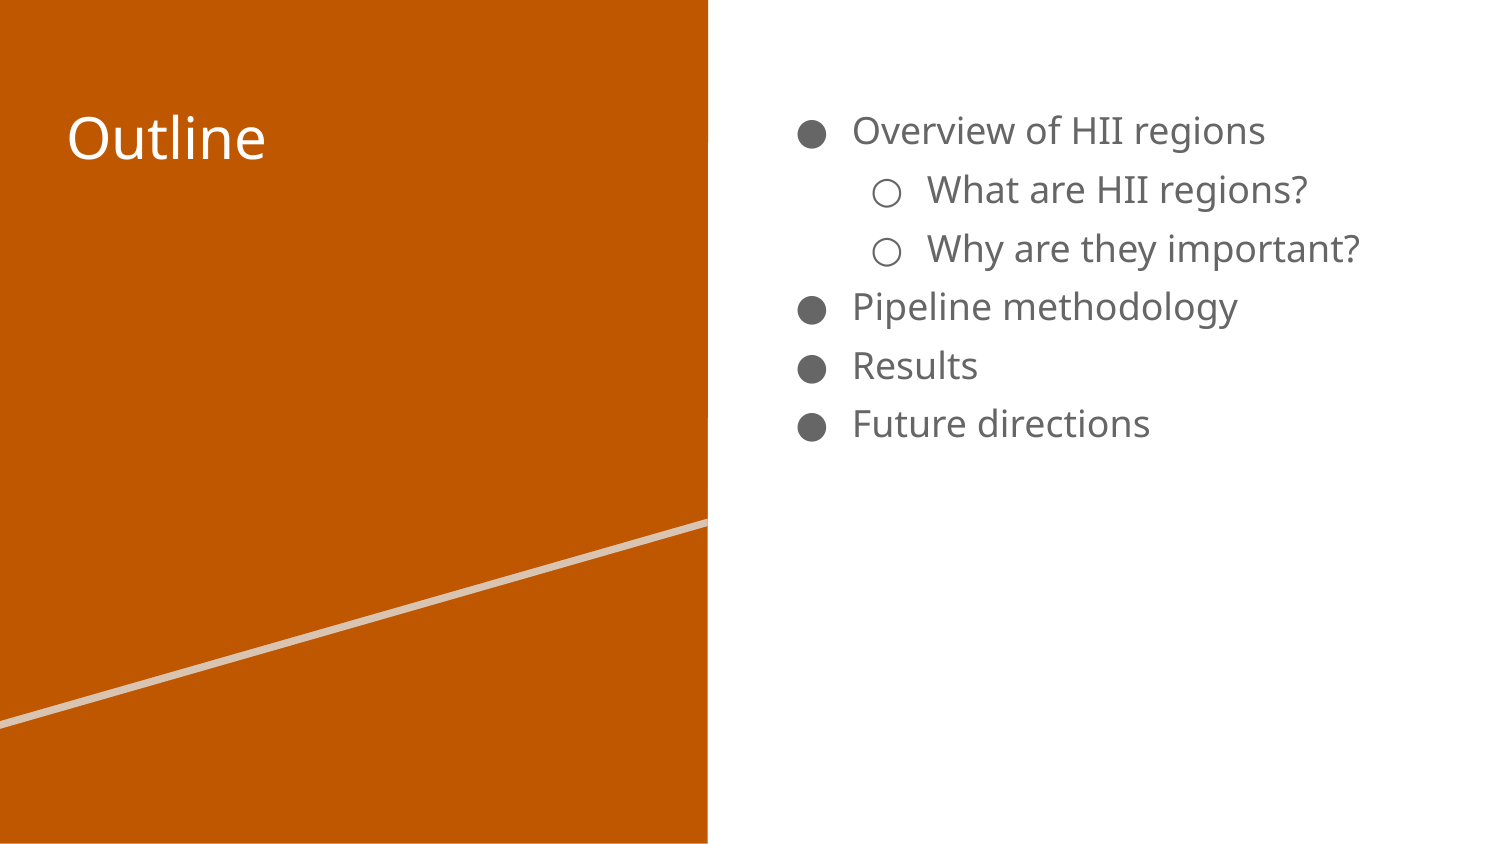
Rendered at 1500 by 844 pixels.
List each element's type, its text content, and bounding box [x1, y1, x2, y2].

list Overview of HII regions What are HII regions? Why are they important? Pipeline methodology Results Future directions [761, 82, 1446, 755]
title Outline [51, 82, 660, 494]
